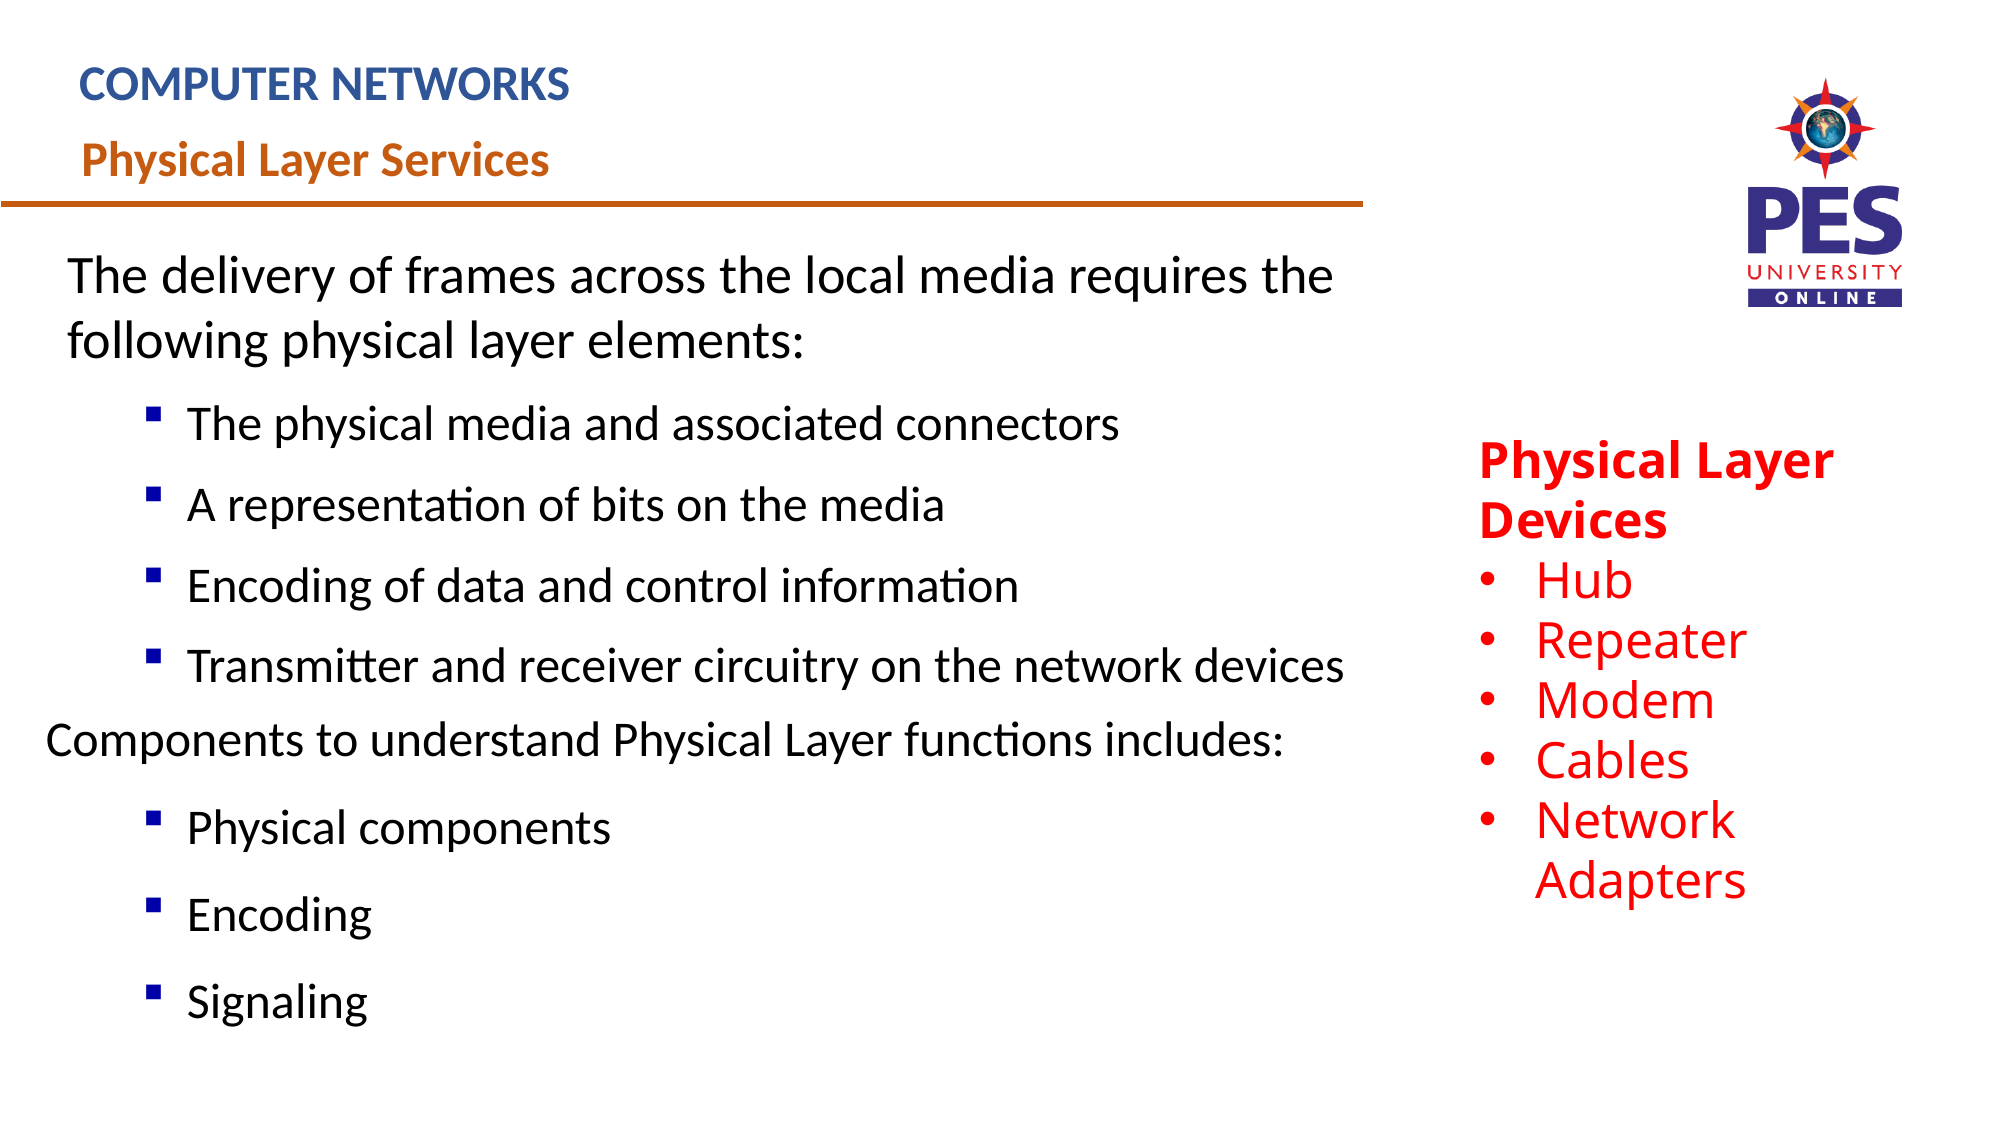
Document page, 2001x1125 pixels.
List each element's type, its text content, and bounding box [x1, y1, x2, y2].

text_box Physical Layer Services [66, 119, 566, 194]
text_box COMPUTER NETWORKS [64, 43, 1295, 119]
picture [1748, 76, 1902, 307]
text_box Physical Layer Devices Hub Repeater Modem Cables Network Adapters [1464, 420, 1970, 916]
text_box The delivery of frames across the local media requires the following physical layer elements: The physical media and associated connectors A representation of bits on the media Encoding of data and control information Transmitter and receiver circuitry on the network devices Components to understand Physical Layer functions includes: Physical components Encoding Signaling [30, 231, 1363, 1100]
